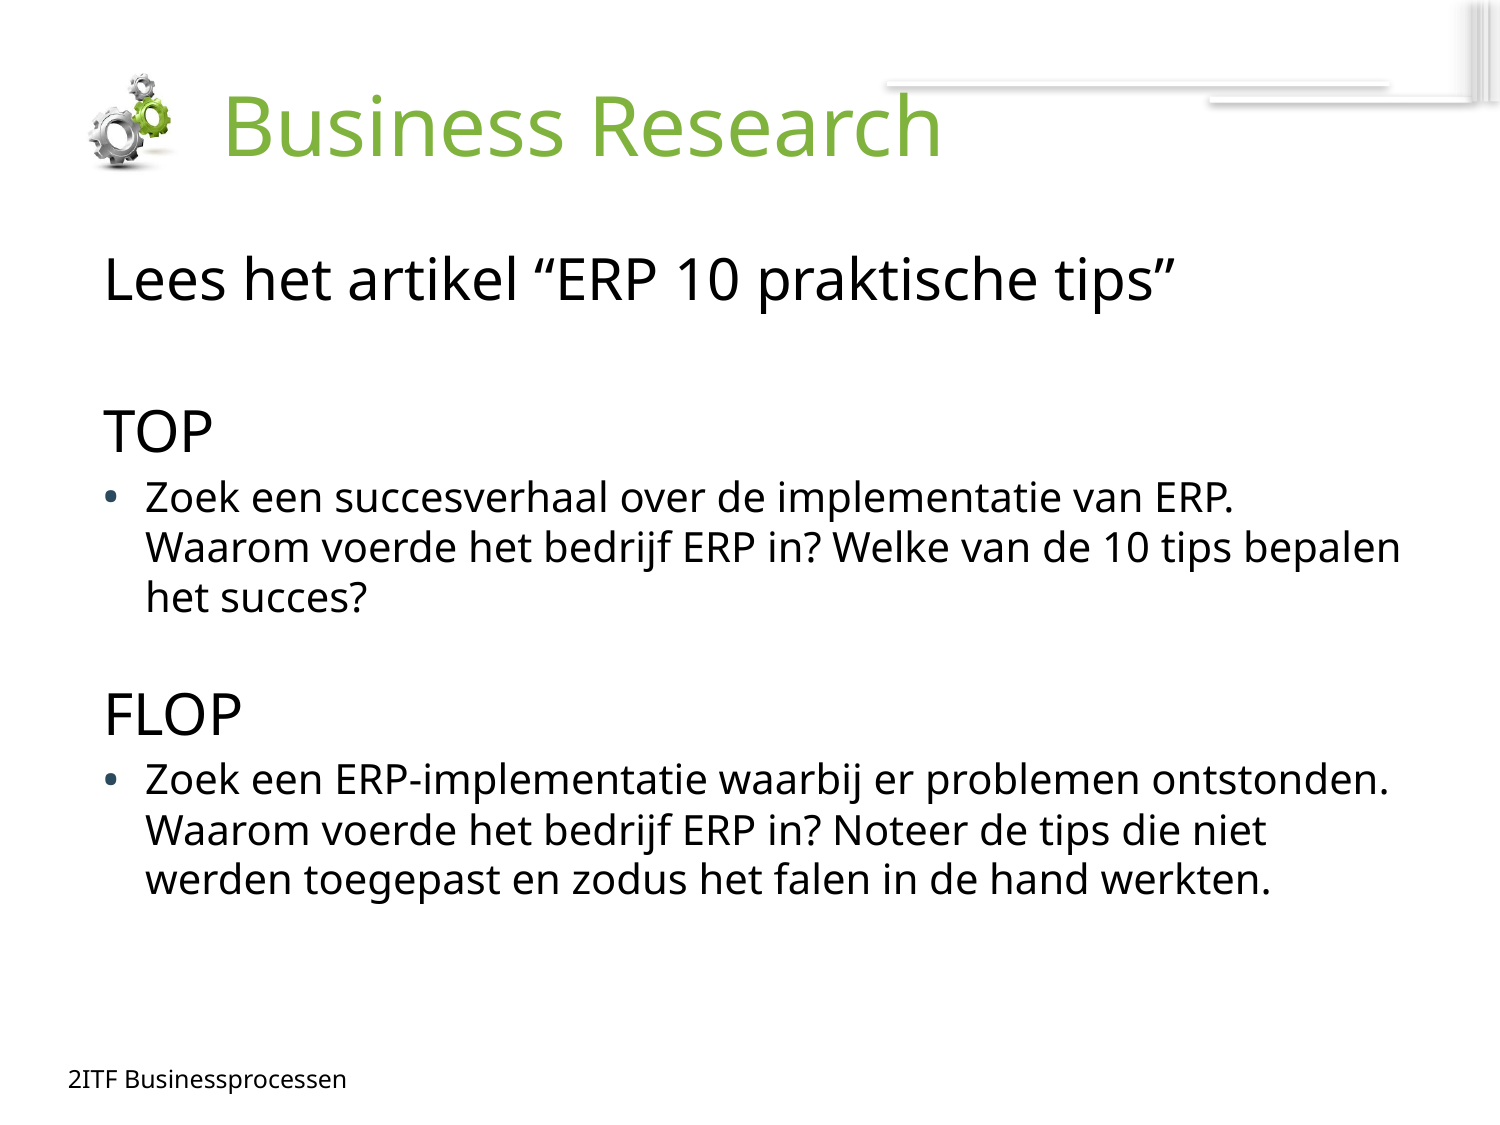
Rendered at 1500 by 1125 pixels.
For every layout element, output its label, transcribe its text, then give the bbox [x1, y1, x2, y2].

title Business Research [206, 35, 1418, 211]
picture [78, 69, 186, 176]
list Lees het artikel “ERP 10 praktische tips” TOP Zoek een succesverhaal over de implementatie van ERP. Waarom voerde het bedrijf ERP in? Welke van de 10 tips bepalen het succes? FLOP Zoek een ERP-implementatie waarbij er problemen ontstonden. Waarom voerde het bedrijf ERP in? Noteer de tips die niet werden toegepast en zodus het falen in de hand werkten. [70, 234, 1421, 1055]
